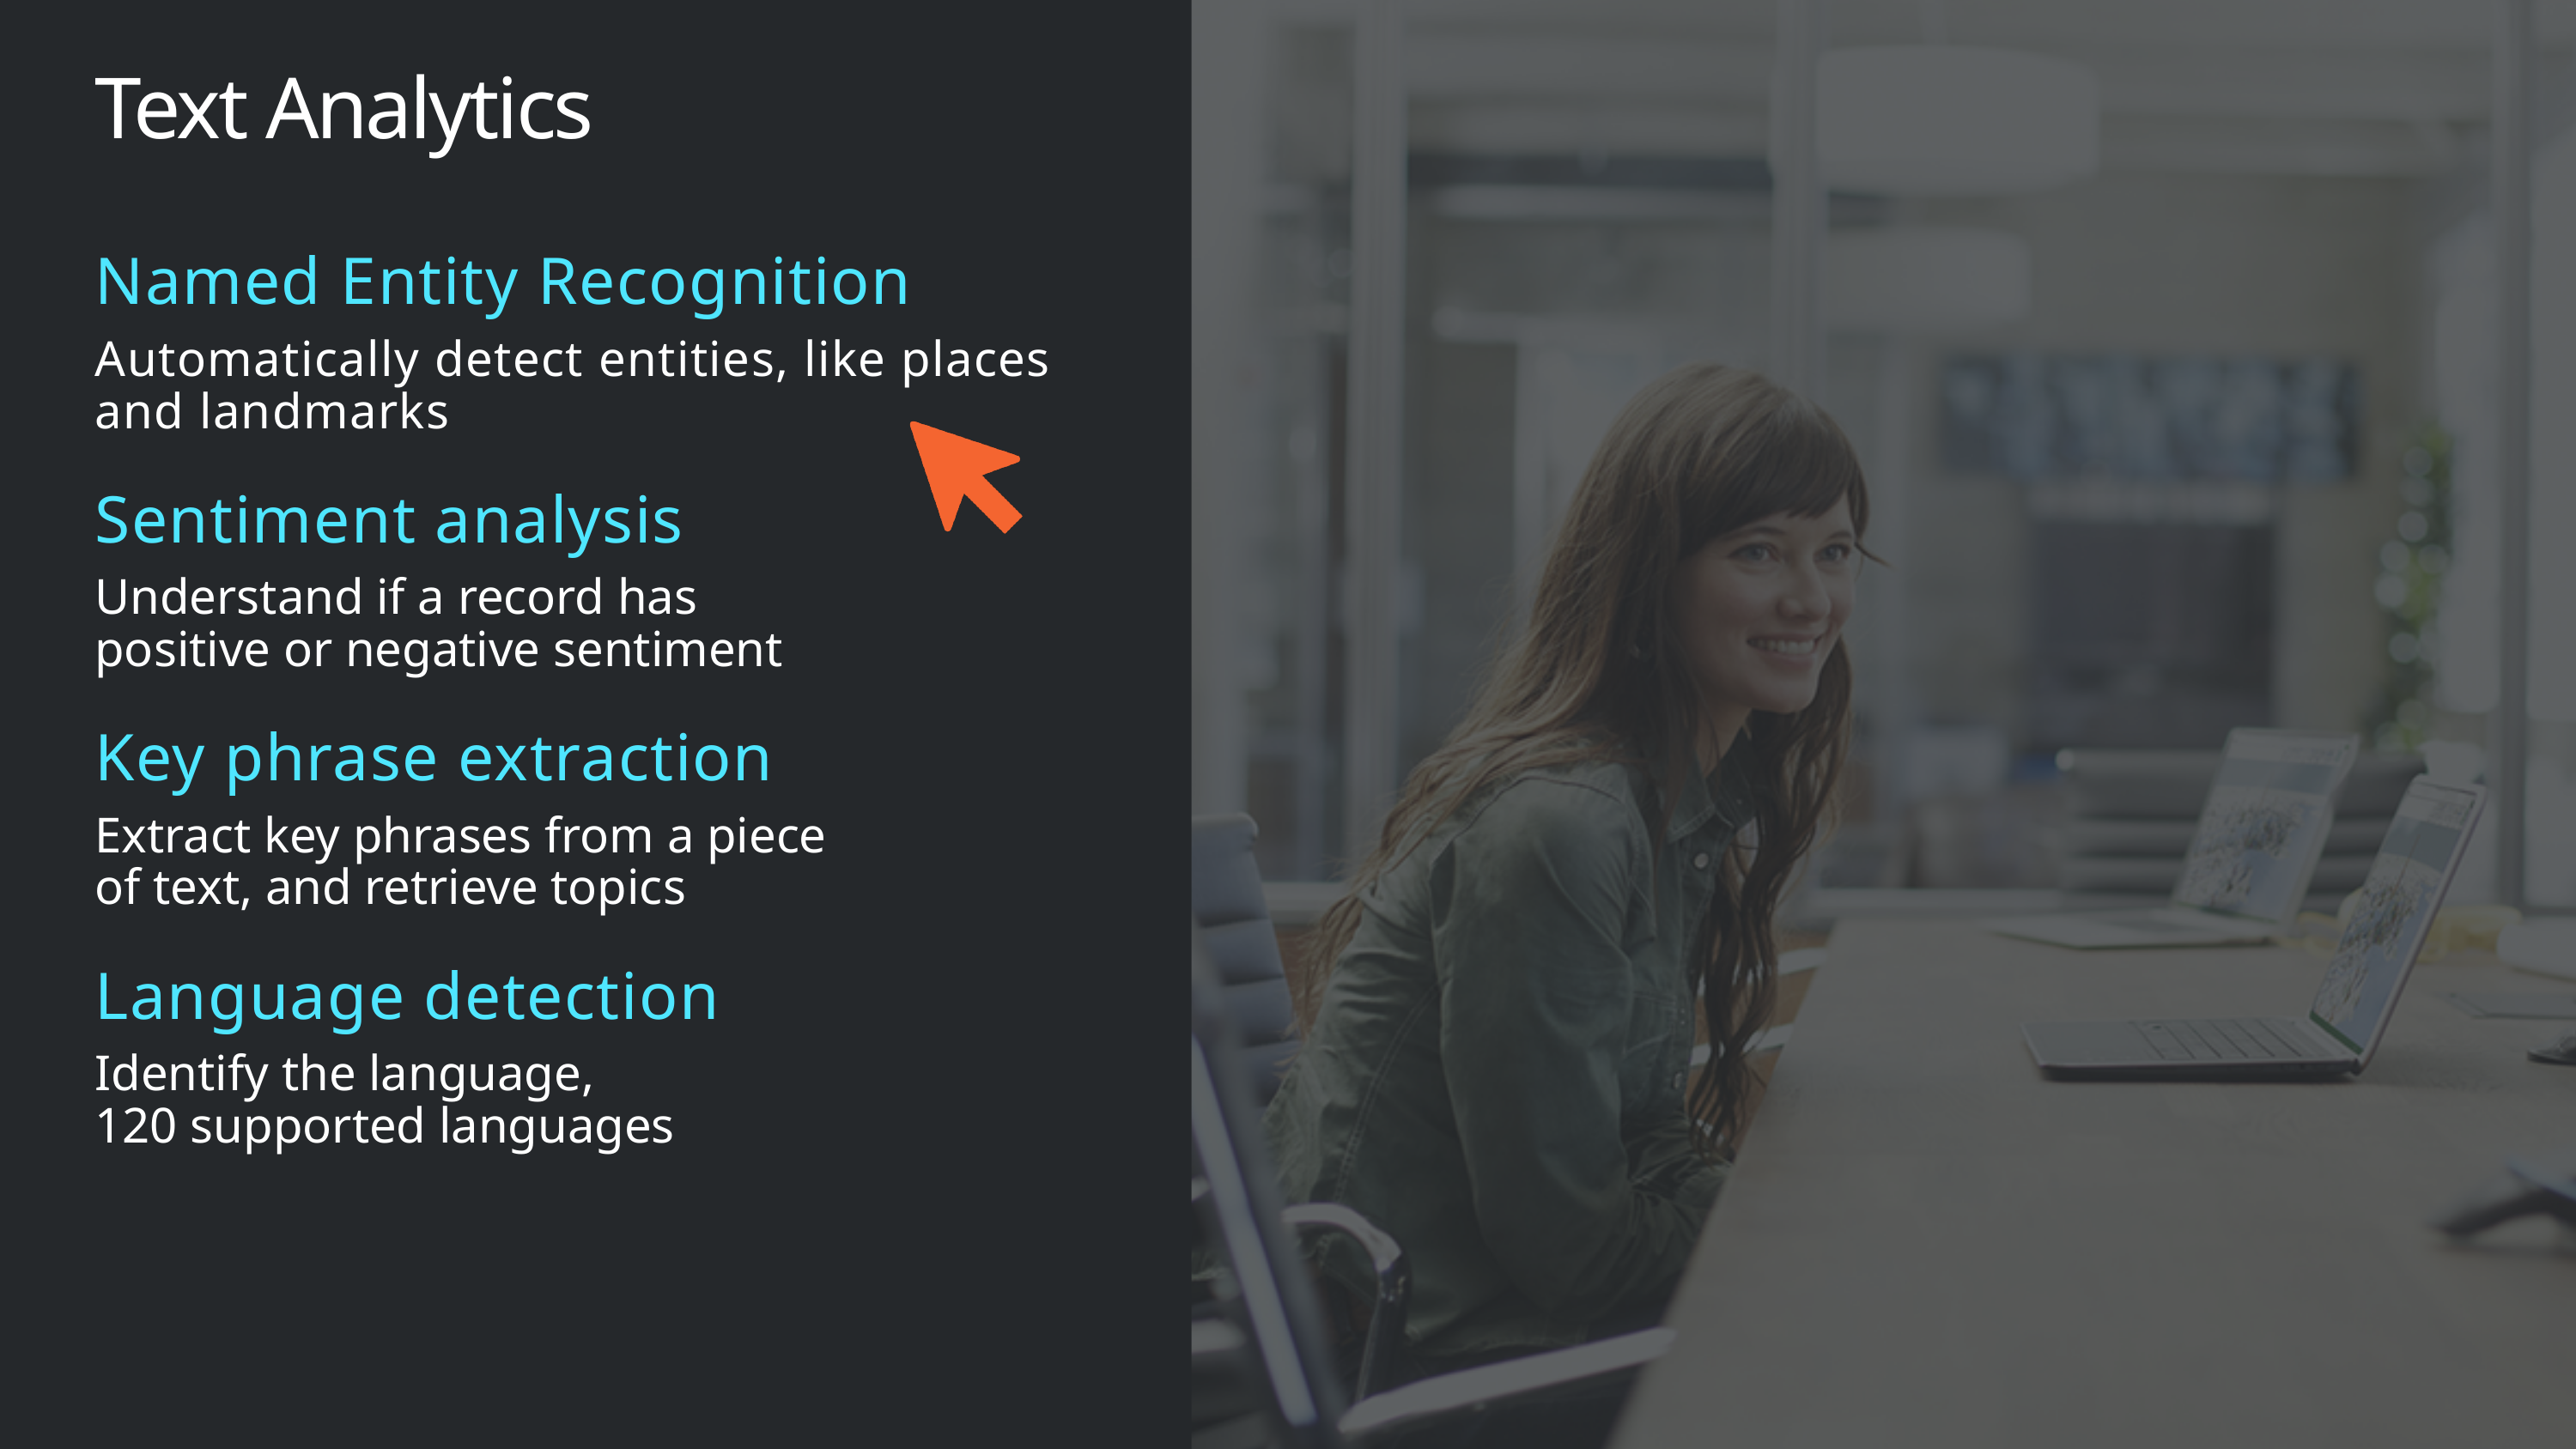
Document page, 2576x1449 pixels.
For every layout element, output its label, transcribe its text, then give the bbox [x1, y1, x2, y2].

text_box Named Entity Recognition Automatically detect entities, like places and landmarks Sentiment analysis Understand if a record has positive or negative sentiment Key phrase extraction Extract key phrases from a piece of text, and retrieve topics Language detection Identify the language, 120 supported languages [56, 218, 1127, 1242]
text_box [0, 0, 1191, 1449]
picture [869, 380, 1063, 574]
picture [1191, 0, 2576, 1449]
text_box Text Analytics [94, 31, 1191, 192]
